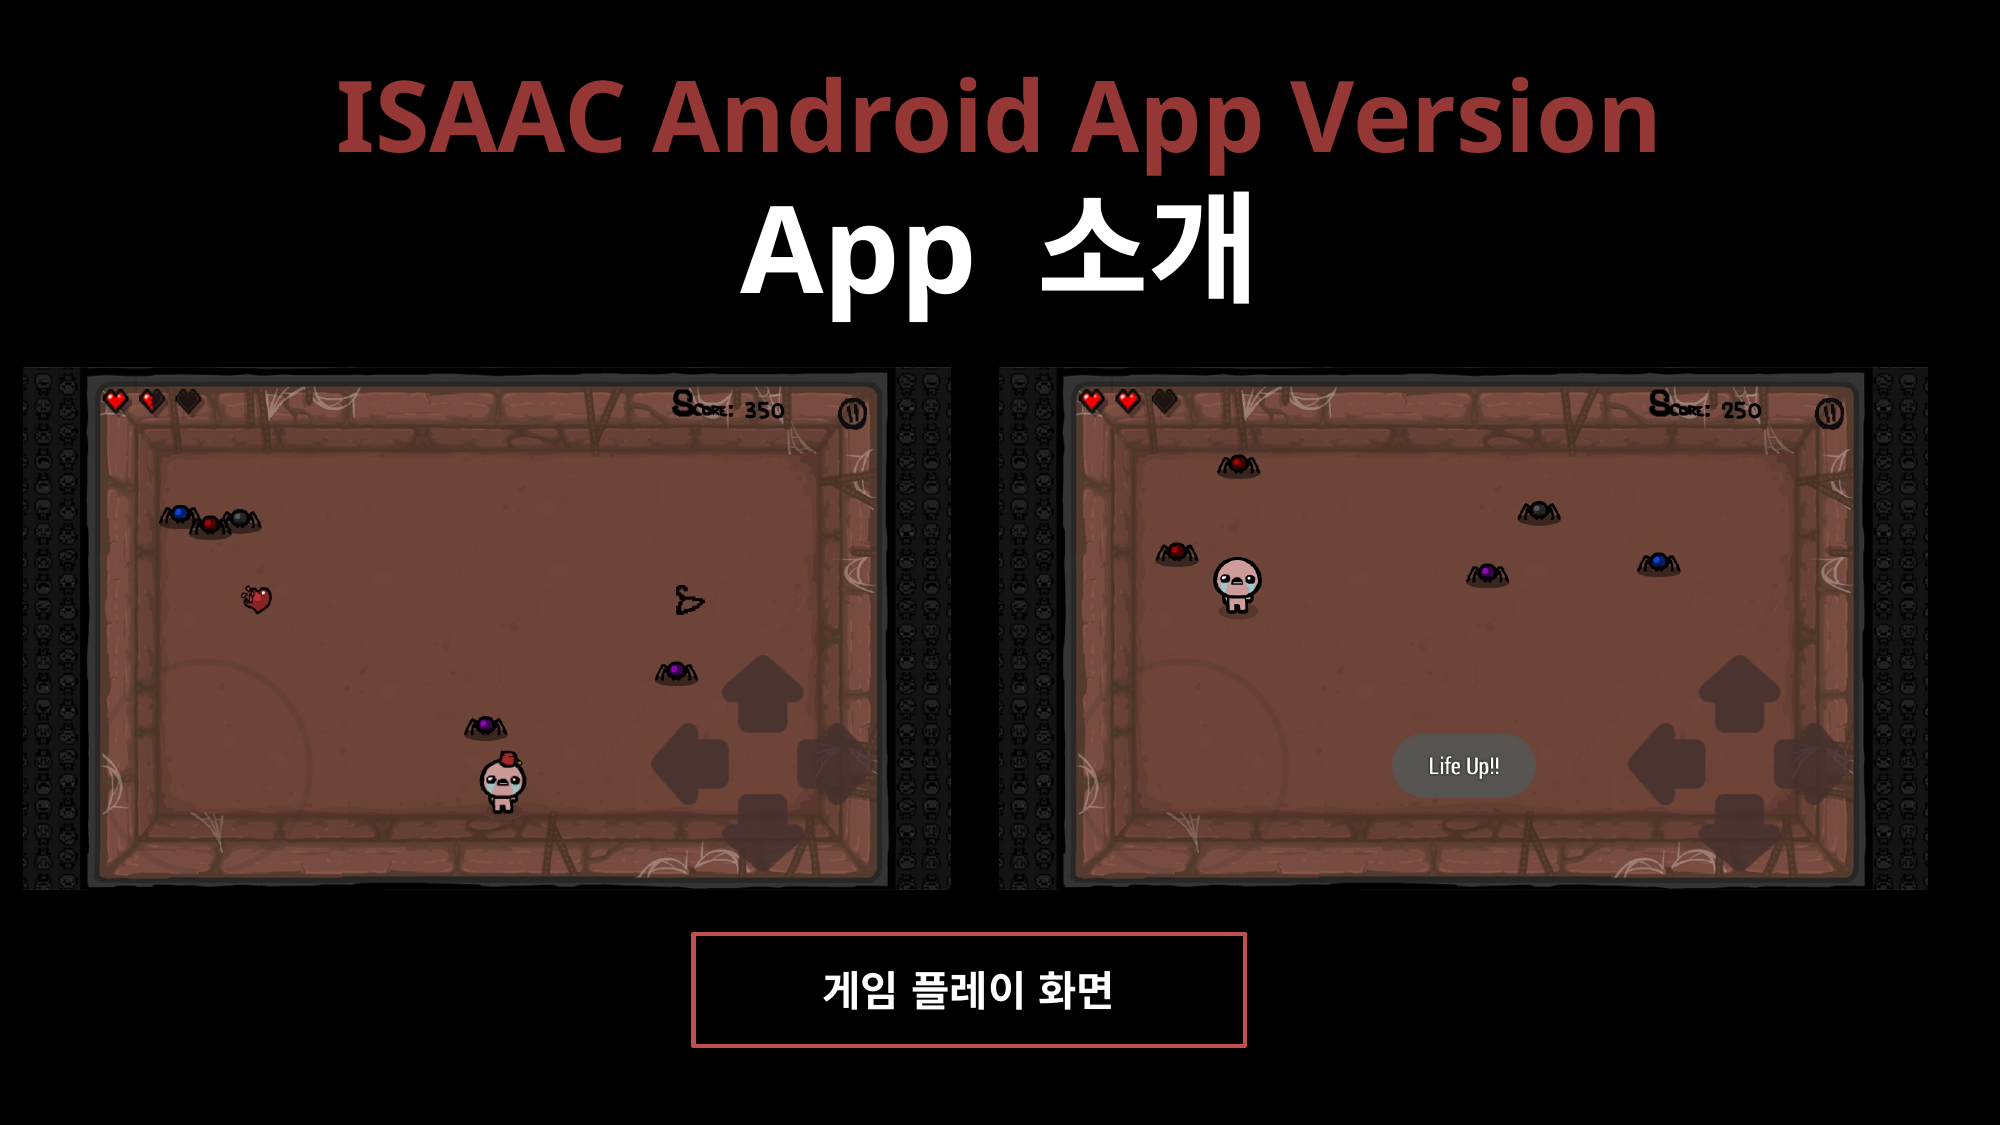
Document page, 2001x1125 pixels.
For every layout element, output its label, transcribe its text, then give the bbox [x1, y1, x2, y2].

picture [23, 367, 951, 890]
title ISAAC Android App Version App 소개 [99, 45, 1900, 327]
picture [999, 367, 1928, 890]
text_box 게임 플레이 화면 [691, 932, 1247, 1048]
